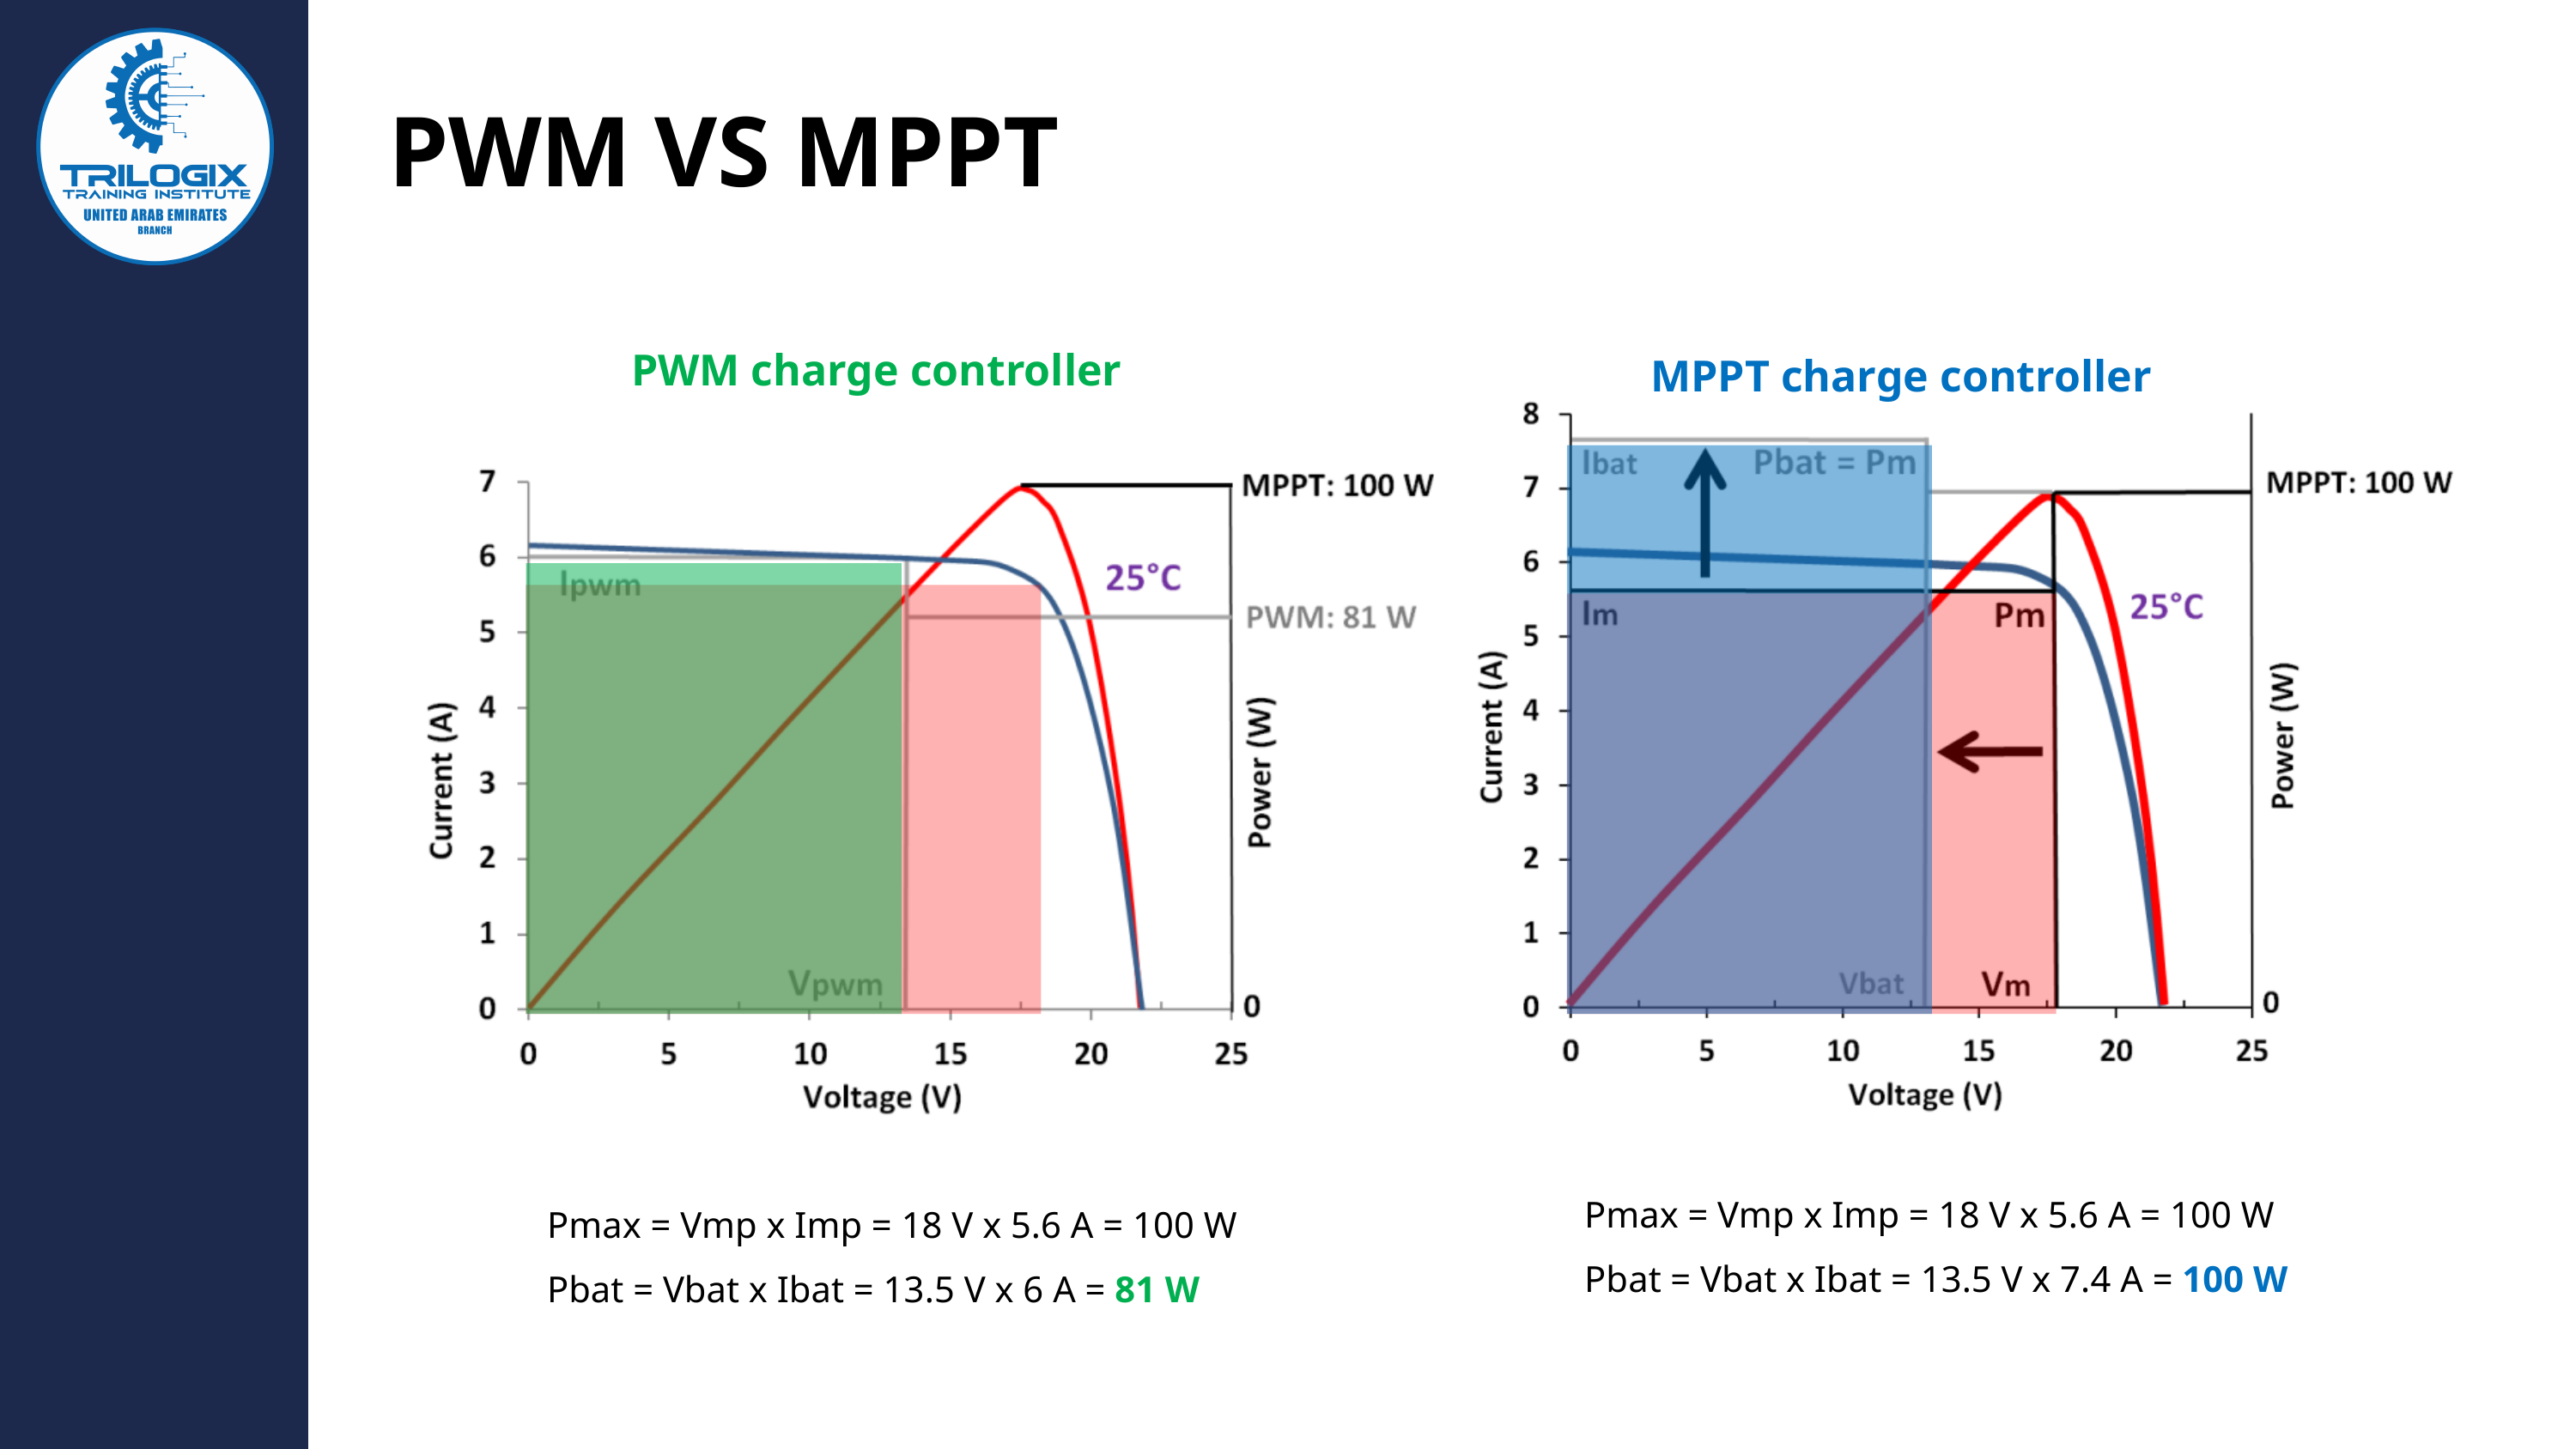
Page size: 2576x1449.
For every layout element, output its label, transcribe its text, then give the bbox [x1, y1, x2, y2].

picture [397, 380, 2473, 1130]
text_box PWM VS MPPT [375, 5, 2447, 214]
text_box MPPT charge controller [1637, 316, 2177, 379]
text_box Pmax = Vmp x Imp = 18 V x 5.6 A = 100 W Pbat = Vbat x Ibat = 13.5 V x 6 A = 81 W [534, 1174, 1260, 1317]
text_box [0, 0, 309, 1449]
text_box PWM charge controller [618, 310, 1147, 401]
text_box Pmax = Vmp x Imp = 18 V x 5.6 A = 100 W Pbat = Vbat x Ibat = 13.5 V x 7.4 A = 100 W [1571, 1164, 2301, 1306]
